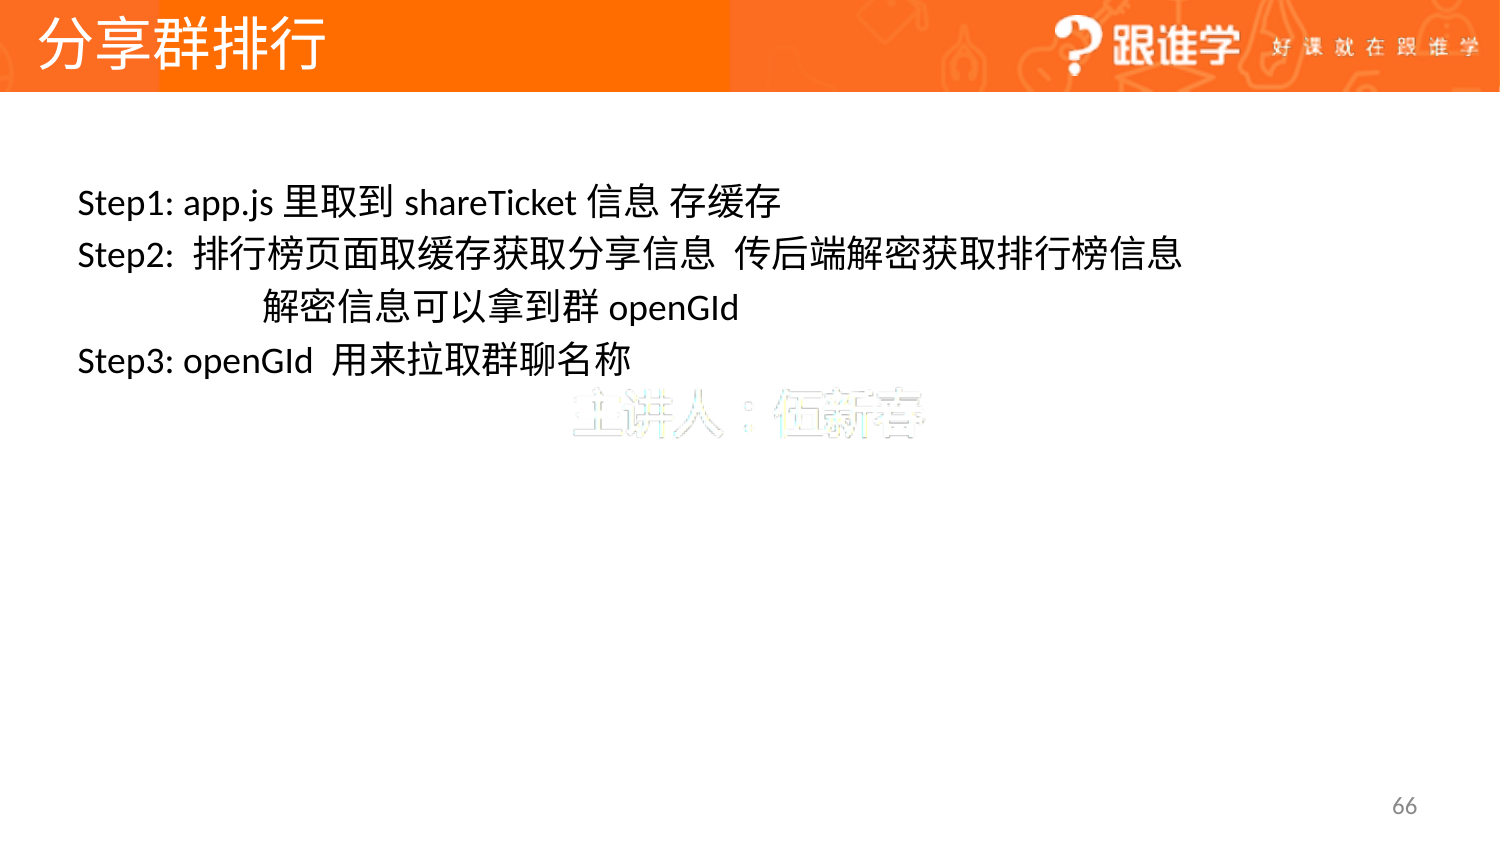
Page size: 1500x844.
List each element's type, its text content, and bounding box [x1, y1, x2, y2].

text_box Step1: app.js里取到shareTicket信息 存缓存 Step2: 排行榜页面取缓存获取分享信息 传后端解密获取排行榜信息 解密信息可以拿到群openGId Step3: openGId 用来拉取群聊名称 [70, 162, 1209, 434]
slide_number 66 [1074, 781, 1426, 828]
picture [0, 0, 1500, 844]
